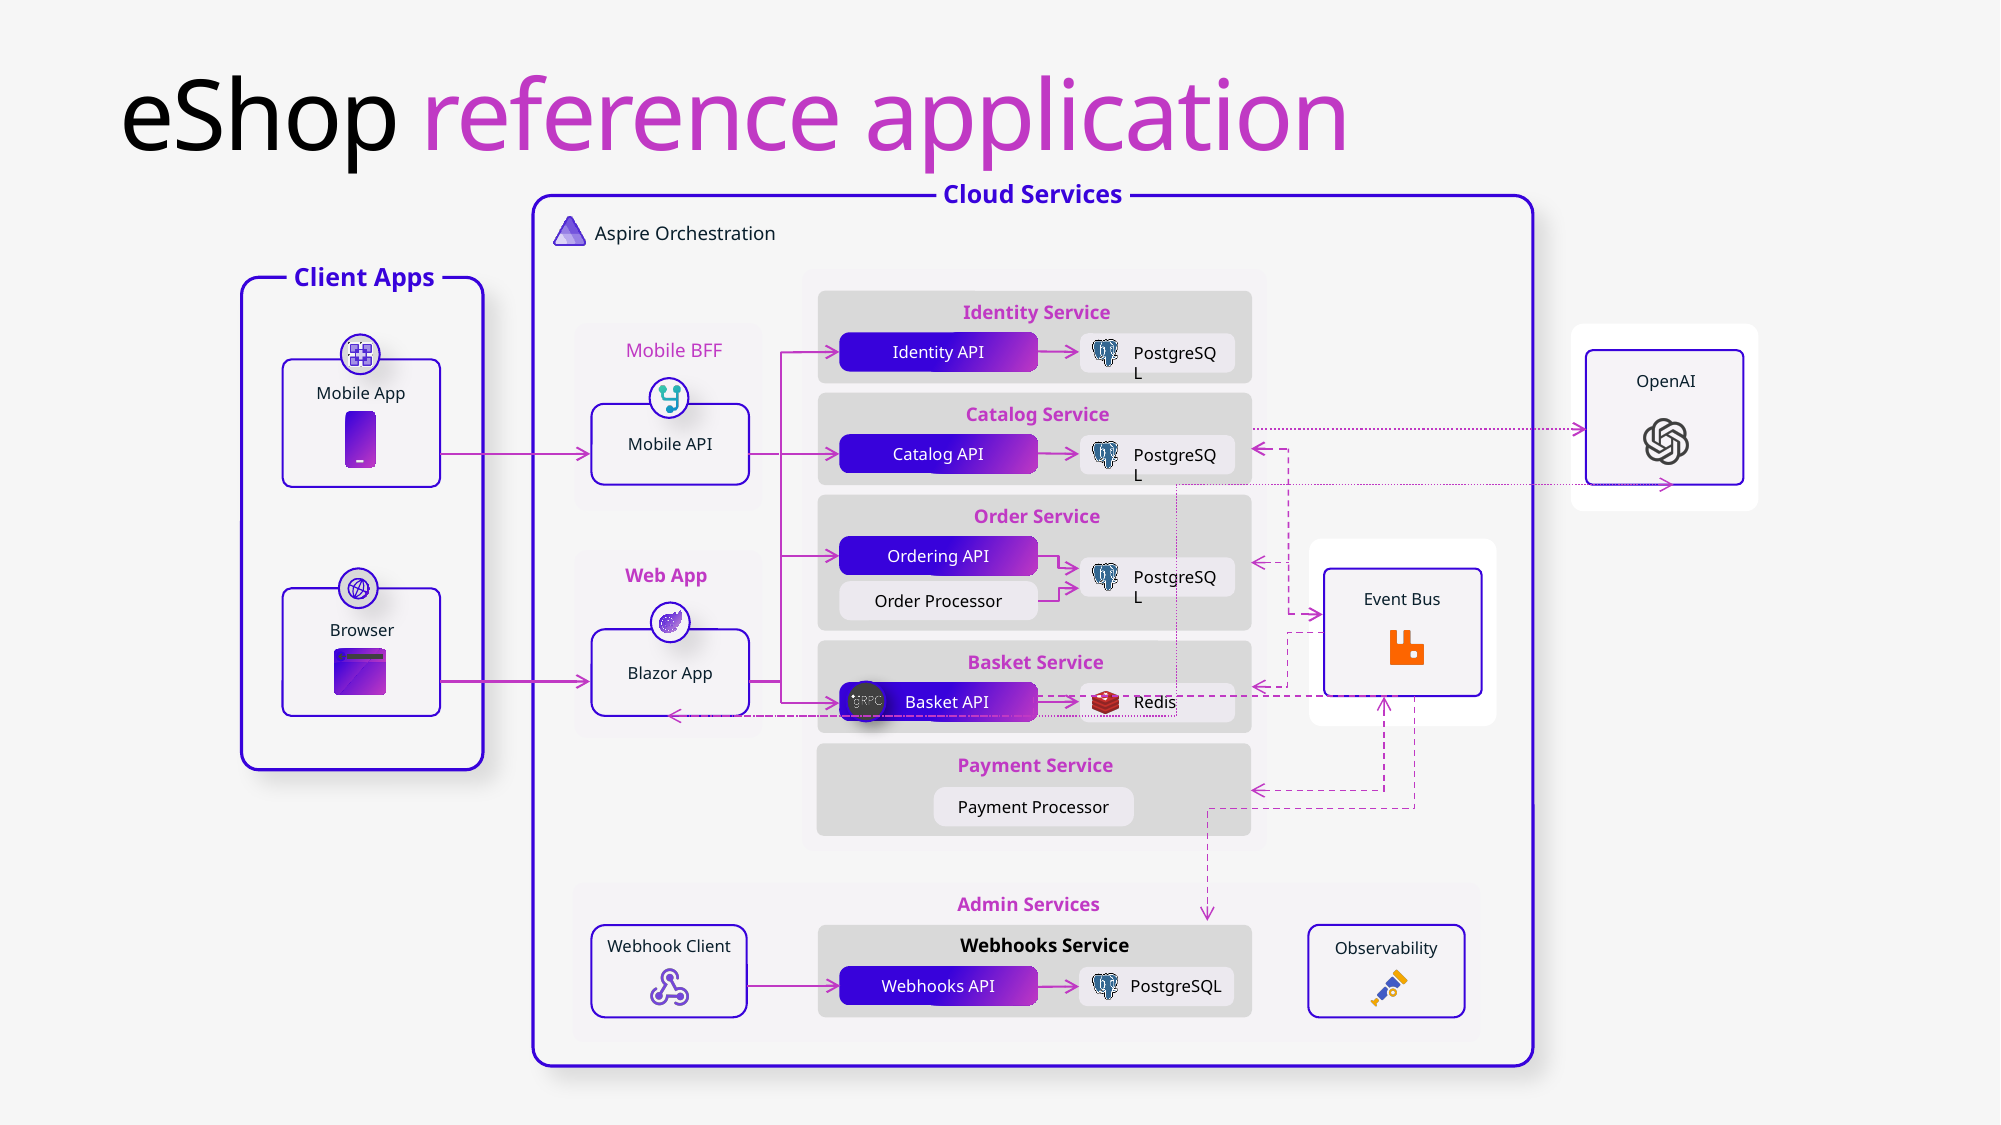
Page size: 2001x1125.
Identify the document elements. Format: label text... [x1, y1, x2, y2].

title eShop reference application [95, 50, 1904, 142]
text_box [241, 170, 1759, 1067]
